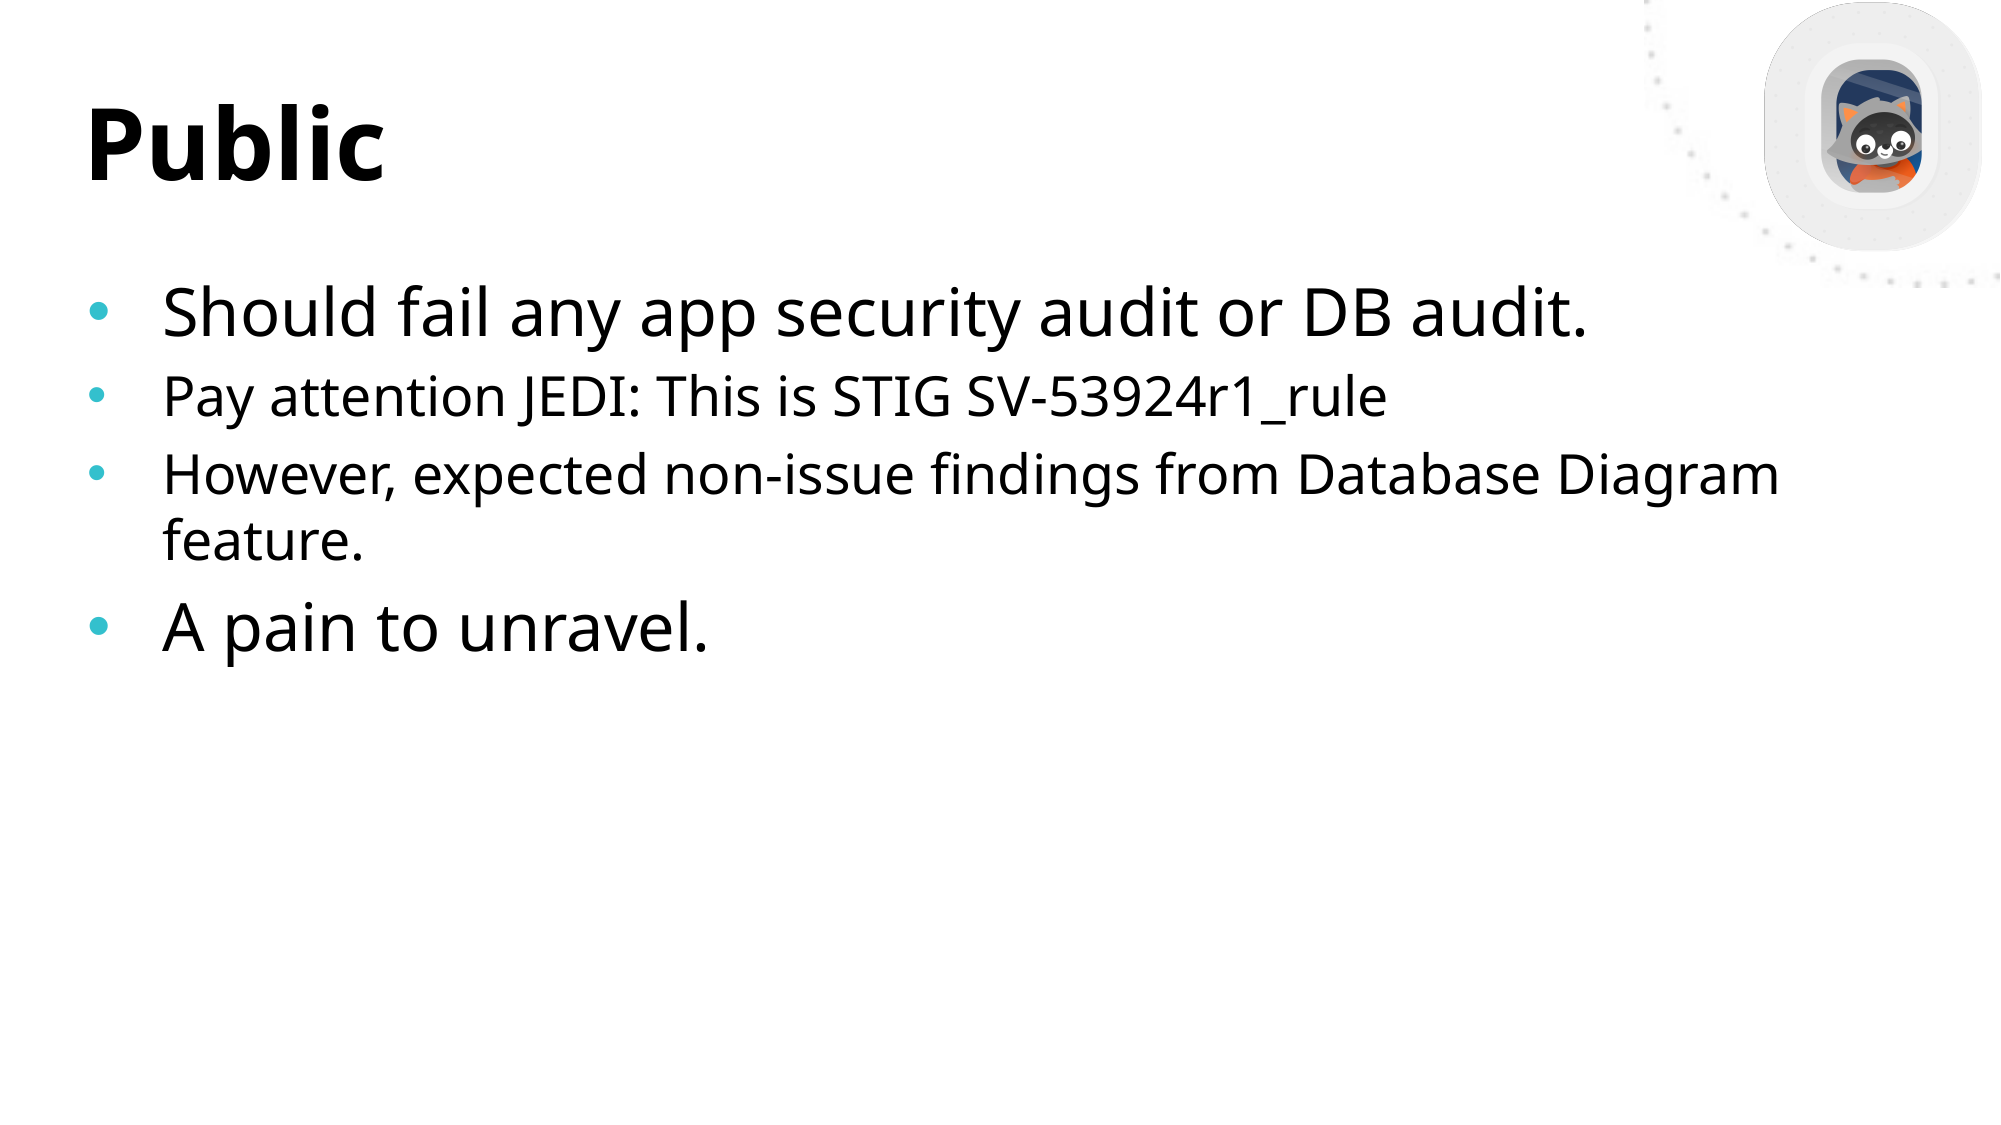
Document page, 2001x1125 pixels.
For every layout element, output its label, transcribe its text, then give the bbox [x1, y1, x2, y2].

picture [1644, 0, 2000, 288]
list Should fail any app security audit or DB audit. Pay attention JEDI: This is STIG SV-53924r1_rule However, expected non-issue findings from Database Diagram feature. A pain to unravel. [72, 262, 1988, 386]
title Public [68, 95, 1733, 231]
